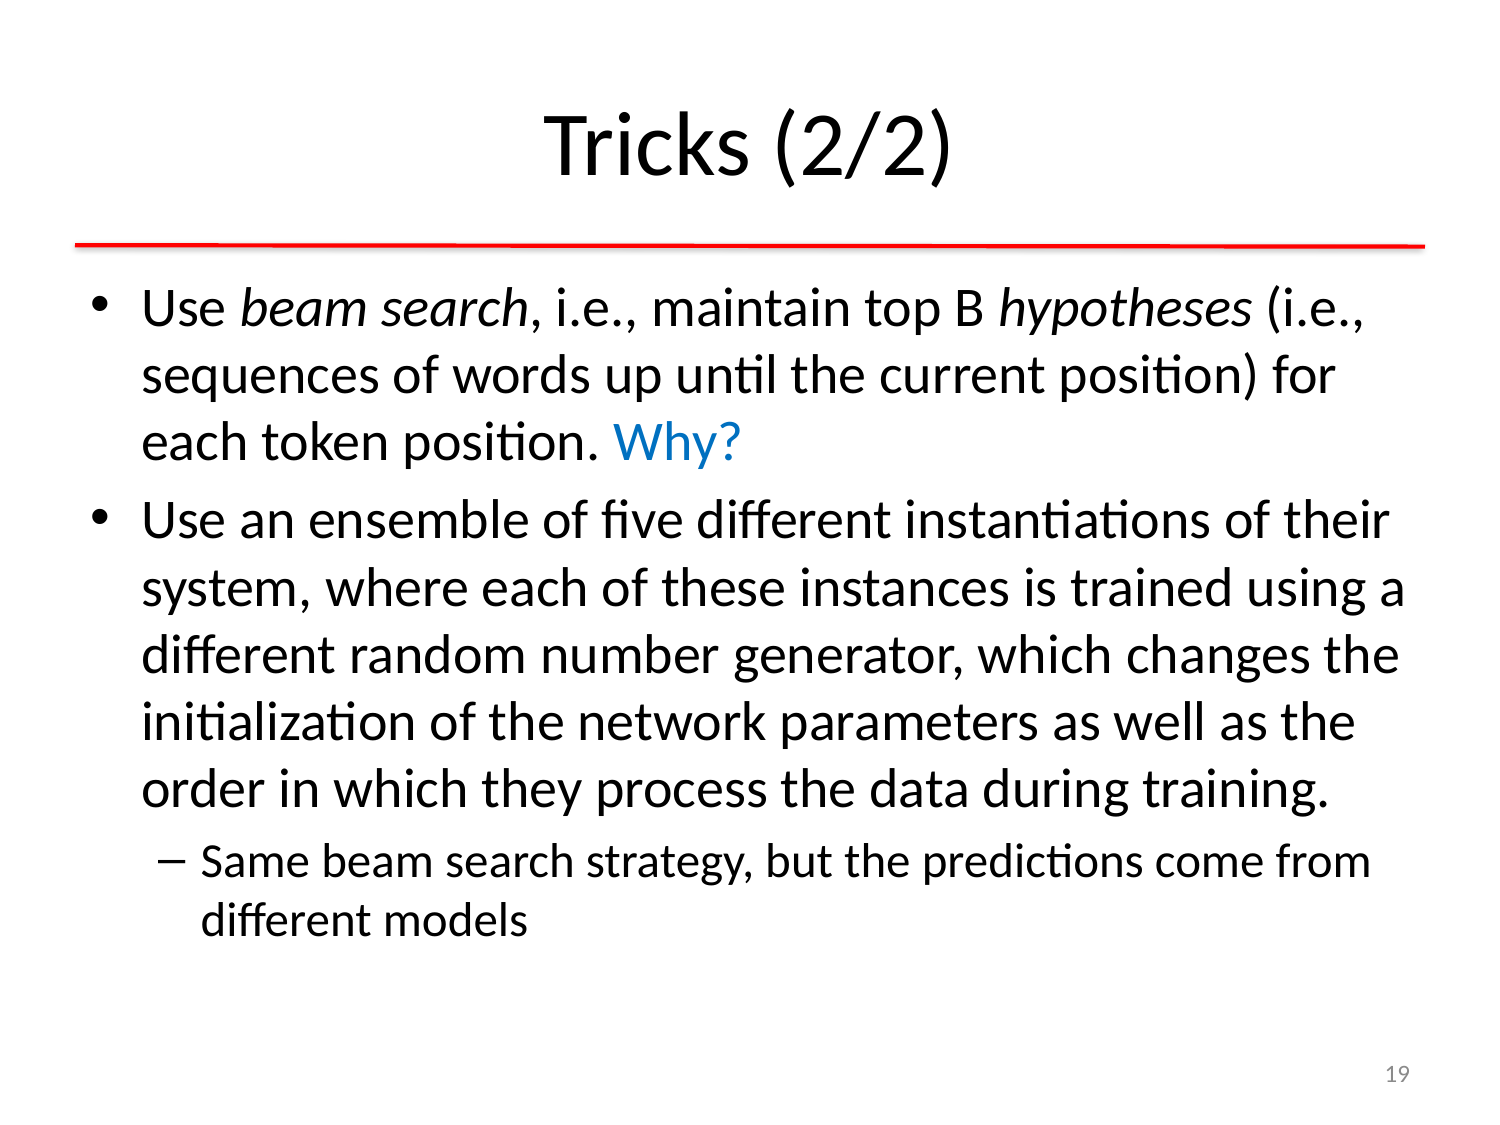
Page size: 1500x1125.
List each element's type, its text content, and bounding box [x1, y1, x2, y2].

slide_number 19 [1074, 1042, 1425, 1103]
list Use beam search, i.e., maintain top B hypotheses (i.e., sequences of words up until the current position) for each token position. Why? Use an ensemble of five different instantiations of their system, where each of these instances is trained using a different random number generator, which changes the initialization of the network parameters as well as the order in which they process the data during training. Same beam search strategy, but the predictions come from different models [75, 262, 1425, 1005]
title Tricks (2/2) [75, 45, 1425, 233]
